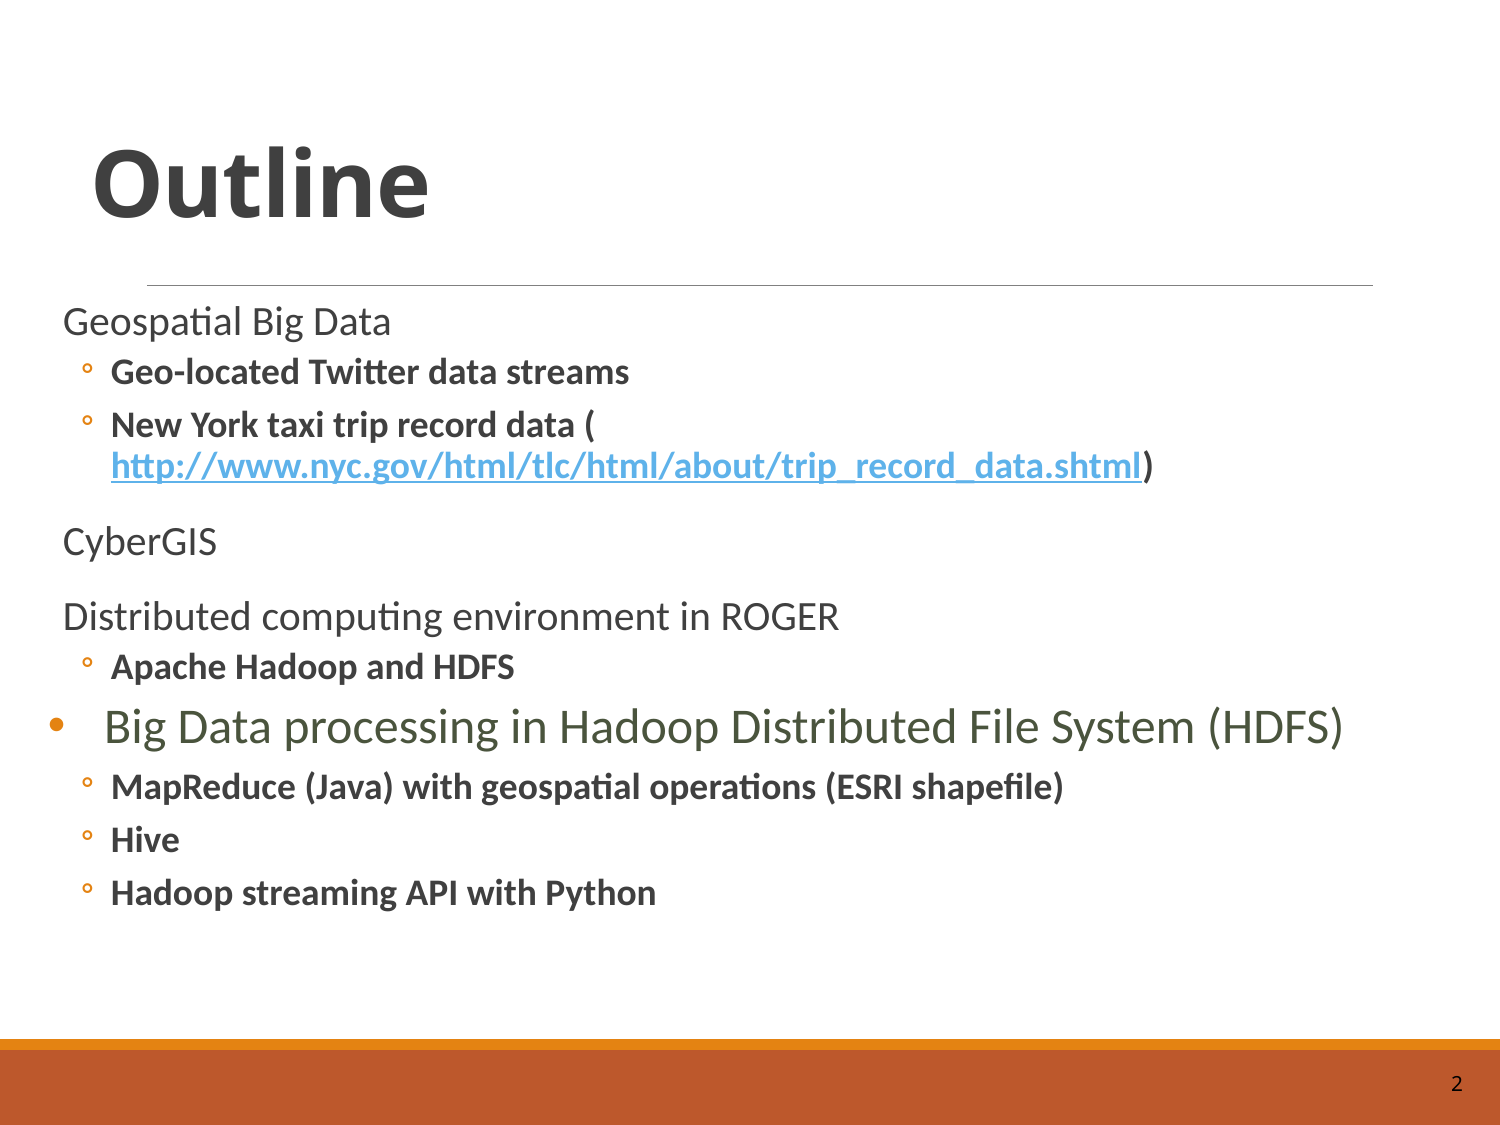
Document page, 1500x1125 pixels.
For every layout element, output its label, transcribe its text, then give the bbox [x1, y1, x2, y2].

slide_number 2 [1391, 1042, 1478, 1103]
list Geospatial Big Data Geo-located Twitter data streams New York taxi trip record data (http://www.nyc.gov/html/tlc/html/about/trip_record_data.shtml) CyberGIS Distributed computing environment in ROGER Apache Hadoop and HDFS Big Data processing in Hadoop Distributed File System (HDFS) MapReduce (Java) with geospatial operations (ESRI shapefile) Hive Hadoop streaming API with Python [47, 291, 1473, 1080]
title Outline [75, 134, 1425, 245]
